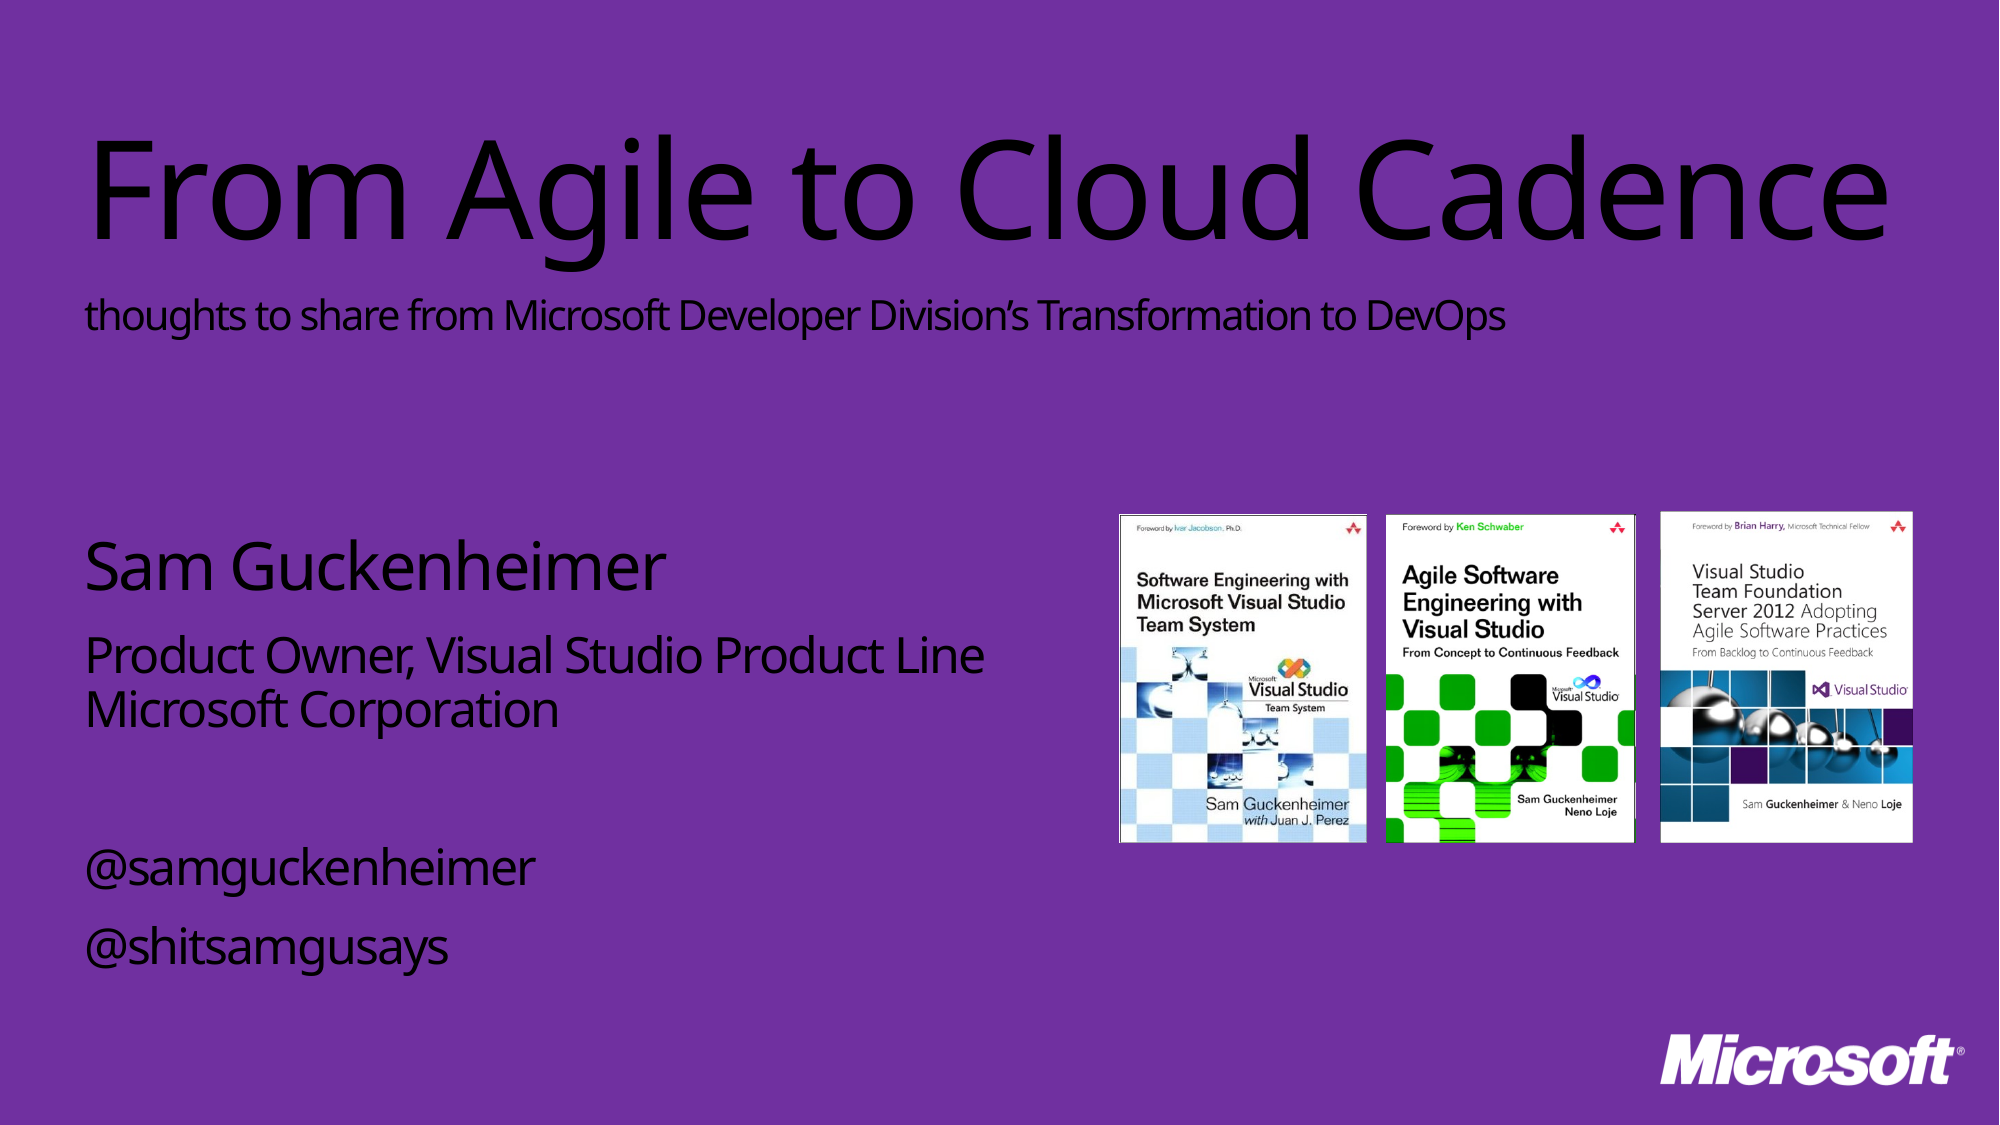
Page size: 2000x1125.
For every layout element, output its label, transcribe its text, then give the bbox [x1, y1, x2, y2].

picture [1660, 1034, 1967, 1087]
list From Agile to Cloud Cadence thoughts to share from Microsoft Developer Division’s Transformation to DevOps [84, 121, 1926, 342]
list Sam Guckenheimer Product Owner, Visual Studio Product Line Microsoft Corporation @samguckenheimer @shitsamgusays [84, 533, 1317, 1085]
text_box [1118, 511, 1914, 843]
